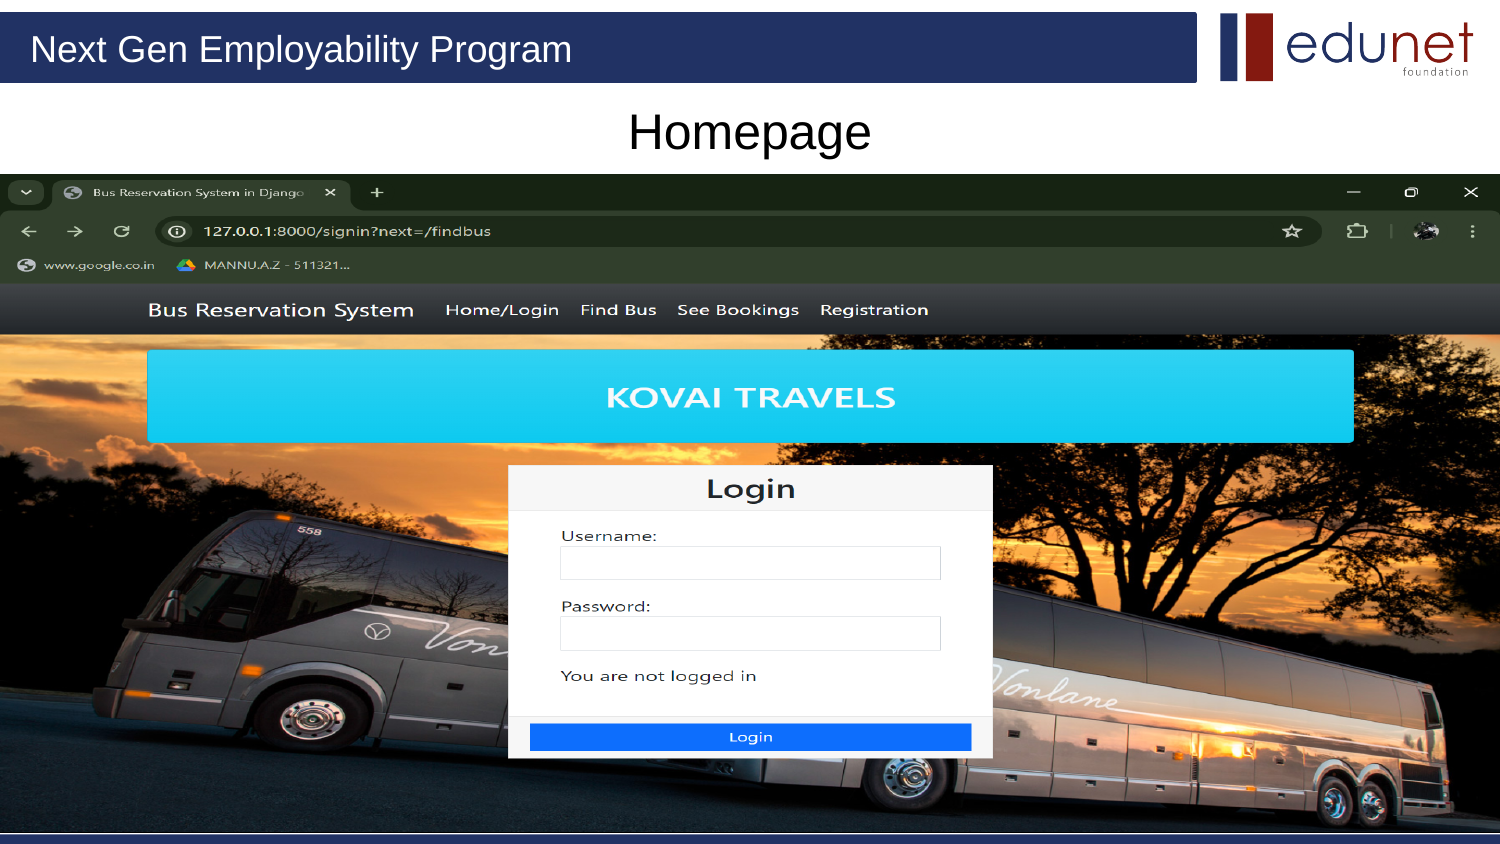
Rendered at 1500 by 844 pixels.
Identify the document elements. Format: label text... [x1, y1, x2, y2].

picture [1279, 14, 1482, 83]
picture [0, 174, 1500, 833]
title Homepage [25, 100, 1475, 173]
